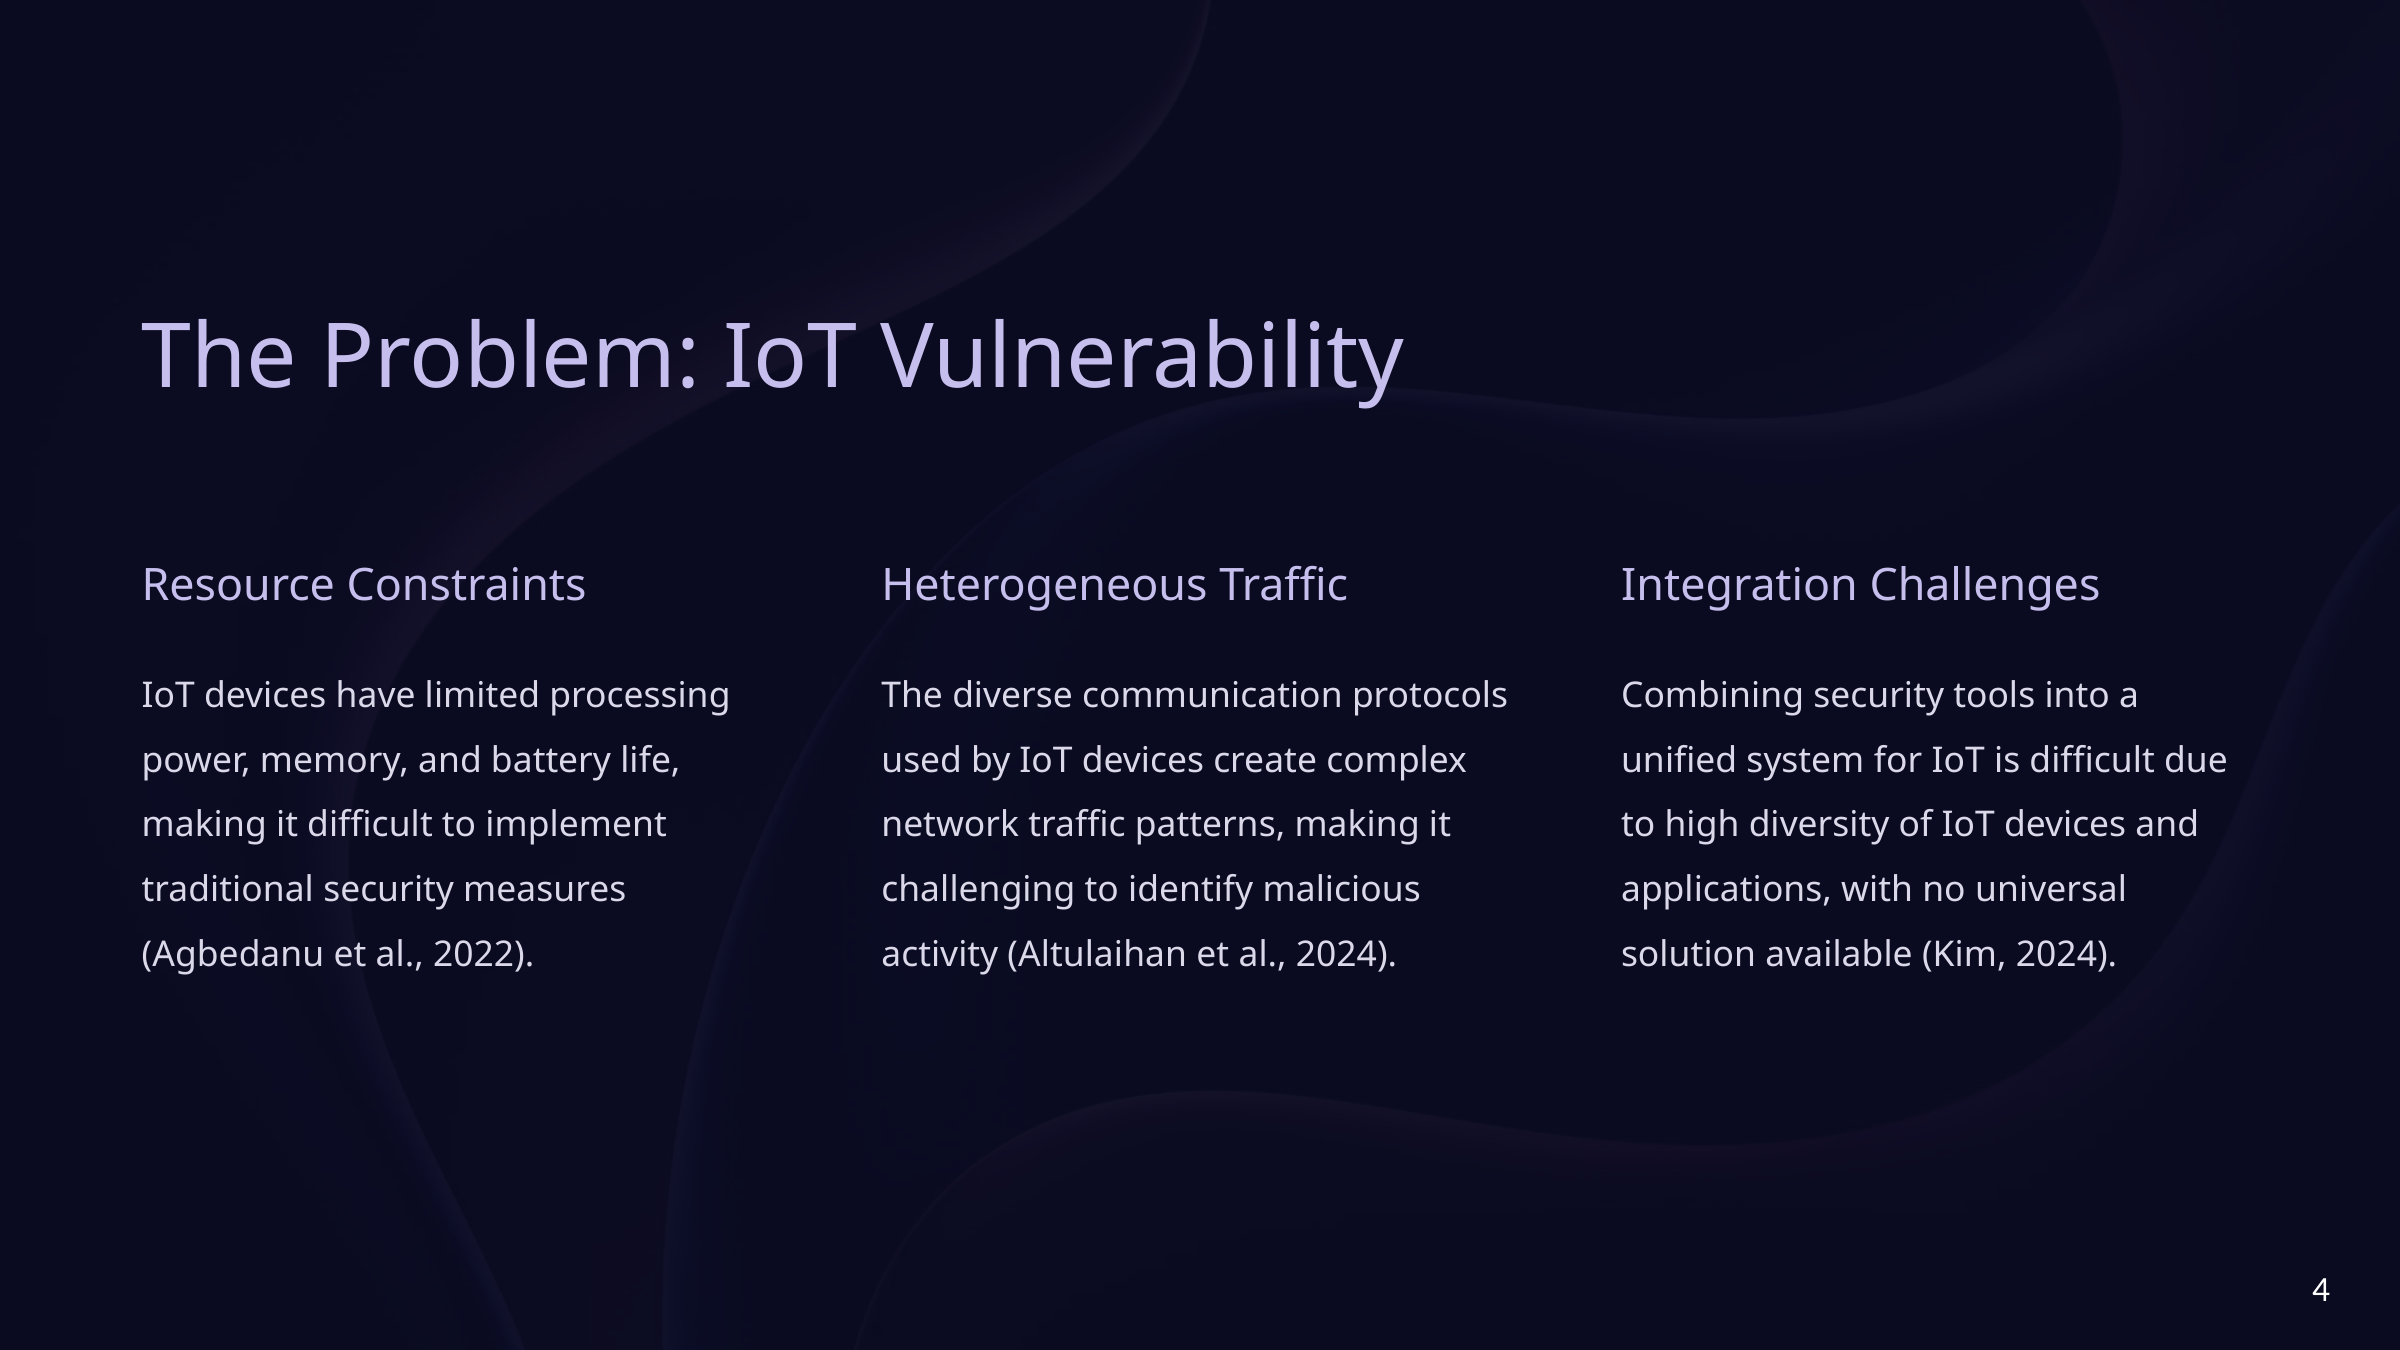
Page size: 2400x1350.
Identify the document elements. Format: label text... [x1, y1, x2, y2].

text_box Resource Constraints [141, 553, 607, 610]
text_box Integration Challenges [1621, 553, 2119, 610]
slide_number 4 [1805, 1251, 2345, 1324]
text_box The Problem: IoT Vulnerability [141, 292, 1453, 405]
text_box Combining security tools into a unified system for IoT is difficult due to high diversity of IoT devices and applications, with no universal solution available (Kim, 2024). [1621, 650, 2261, 974]
text_box IoT devices have limited processing power, memory, and battery life, making it difficult to implement traditional security measures (Agbedanu et al., 2022). [141, 650, 782, 974]
text_box Heterogeneous Traffic [881, 553, 1373, 610]
text_box The diverse communication protocols used by IoT devices create complex network traffic patterns, making it challenging to identify malicious activity (Altulaihan et al., 2024). [881, 650, 1522, 974]
